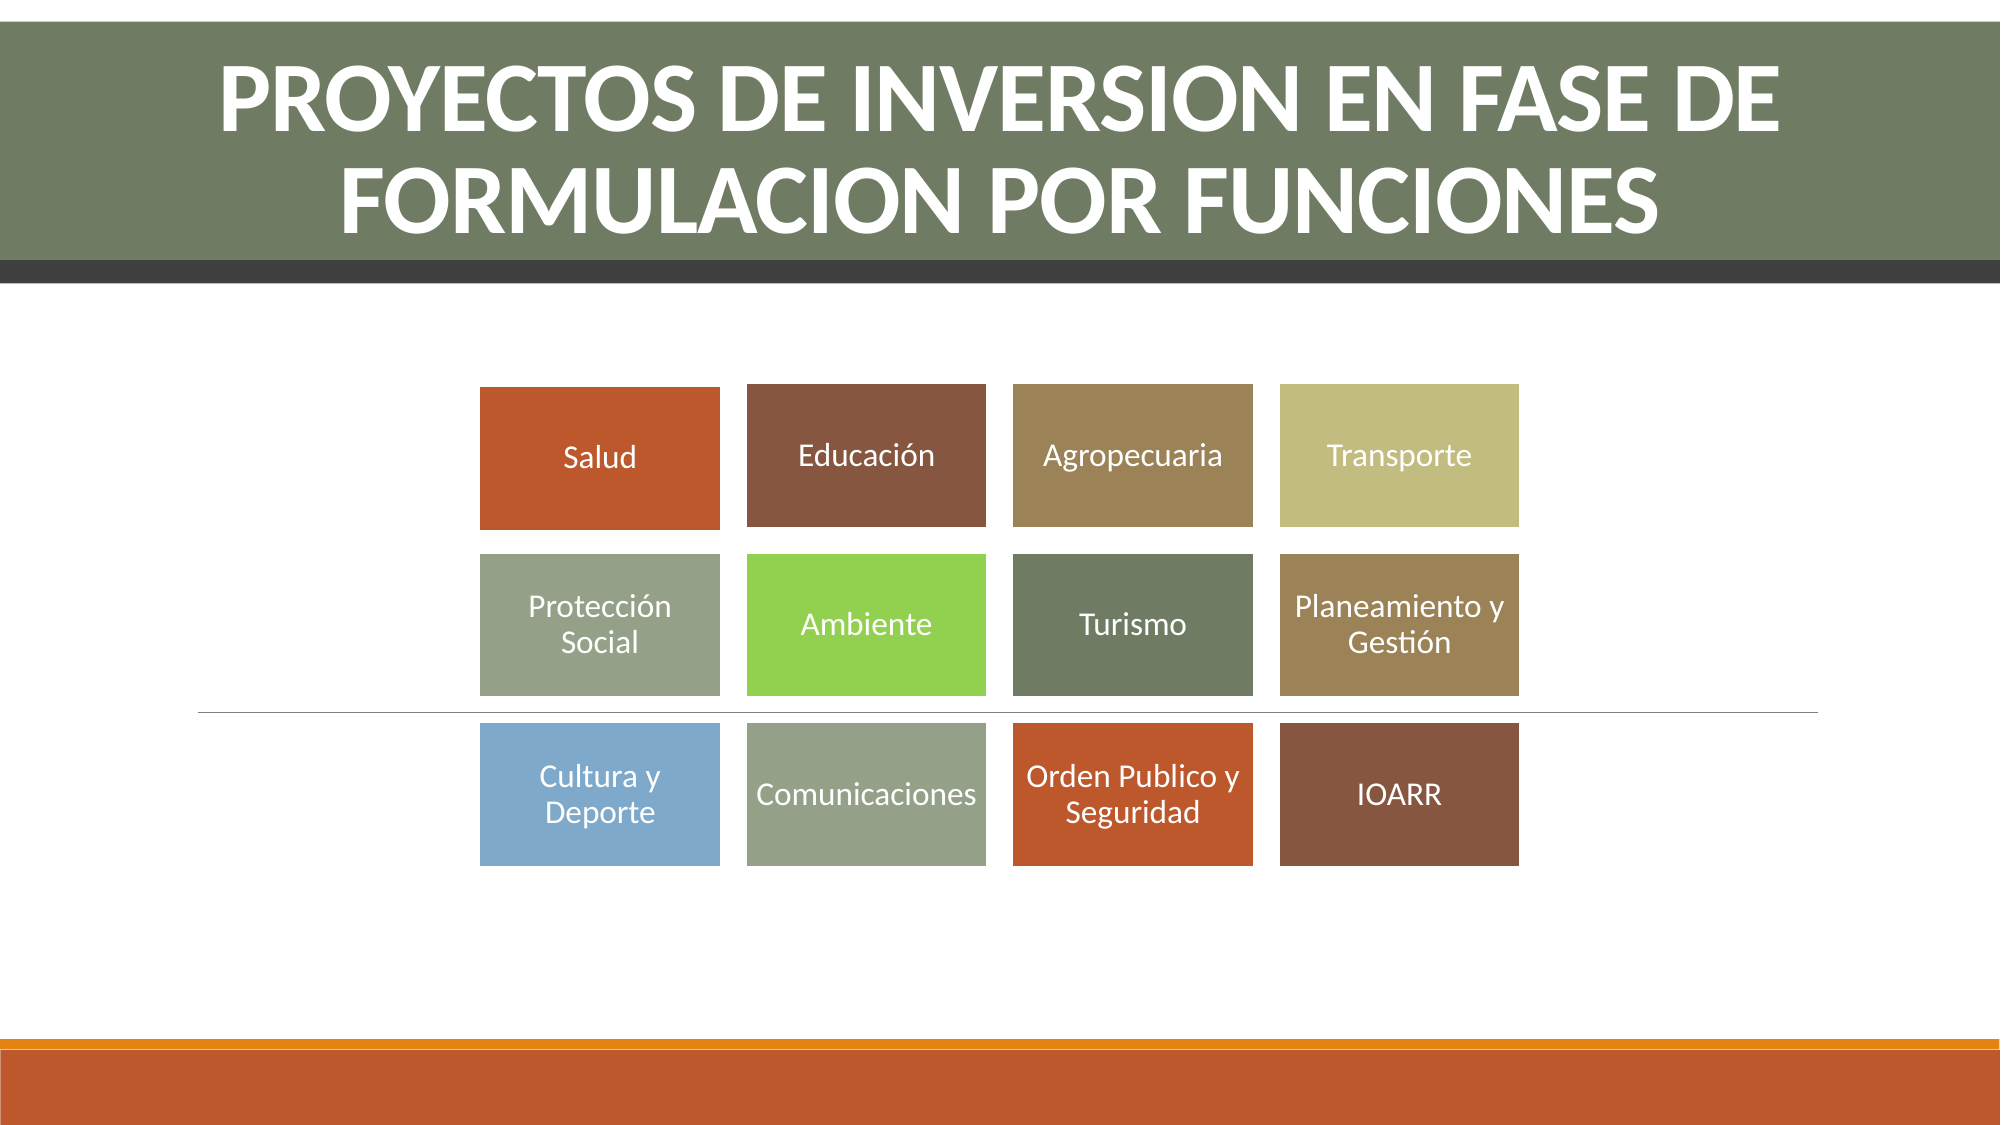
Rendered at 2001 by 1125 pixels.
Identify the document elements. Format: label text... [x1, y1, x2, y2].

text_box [478, 314, 1522, 936]
text_box [0, 259, 2000, 285]
title PROYECTOS DE INVERSION EN FASE DE FORMULACION POR FUNCIONES [0, 21, 2000, 259]
